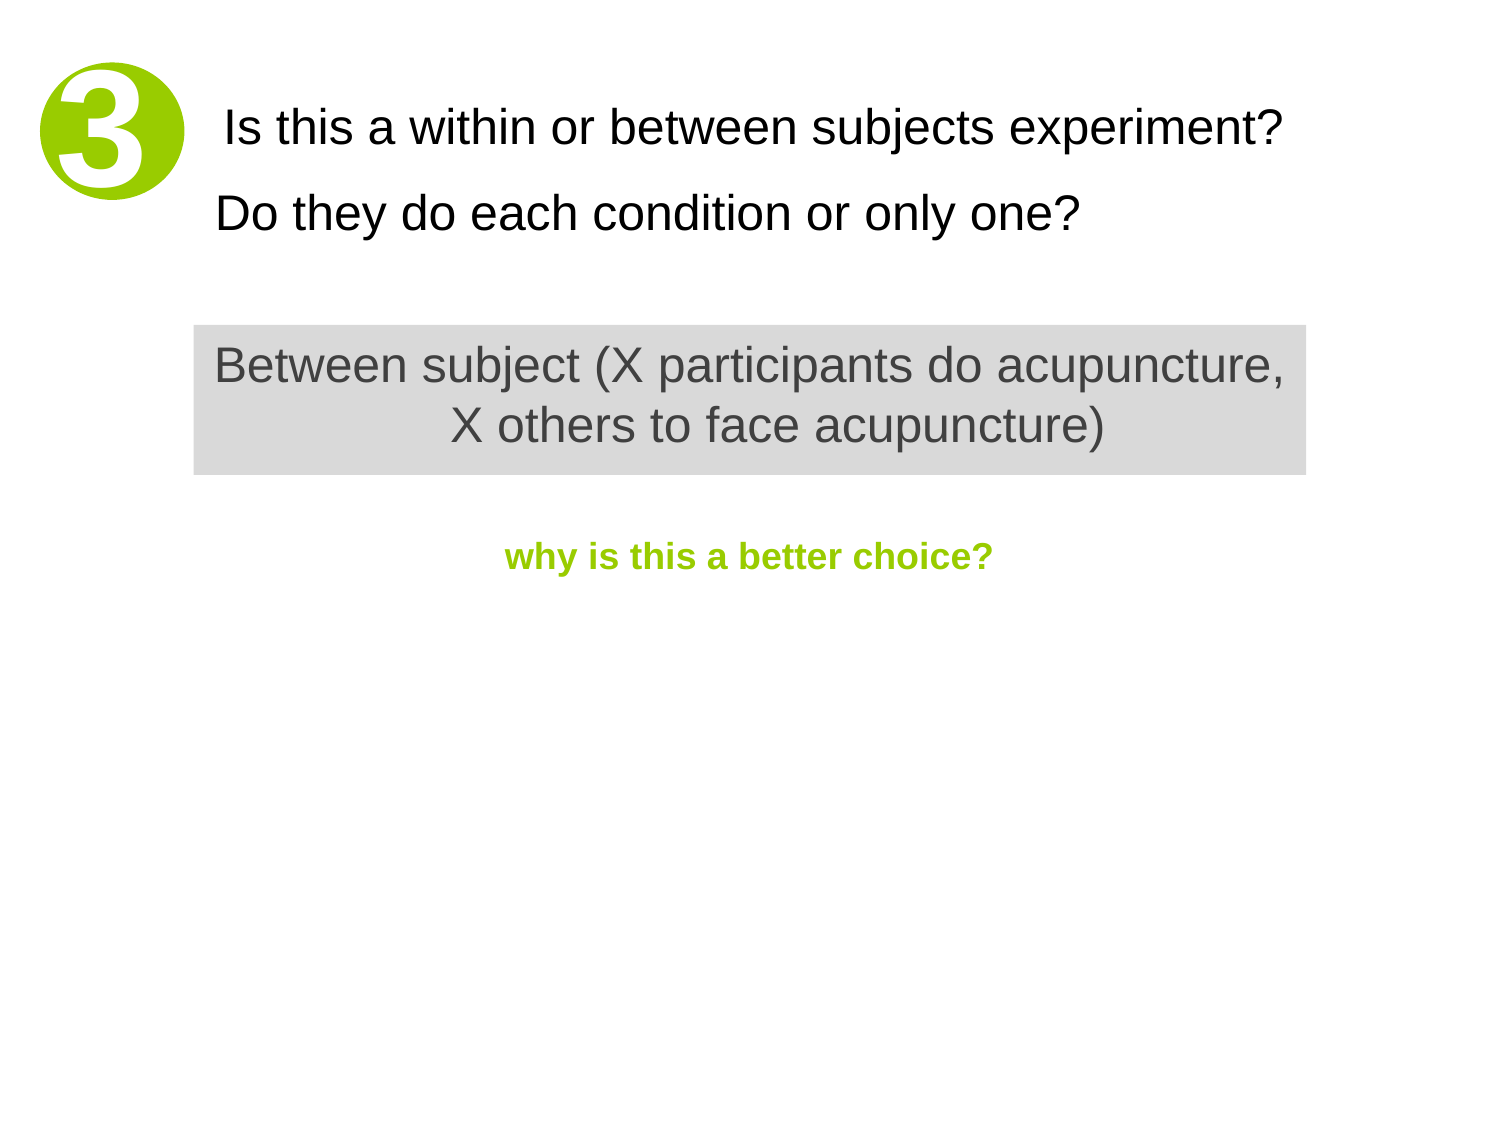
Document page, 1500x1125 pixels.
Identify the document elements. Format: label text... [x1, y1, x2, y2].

text_box Between subject (X participants do acupuncture, X others to face acupuncture) [193, 324, 1307, 475]
text_box why is this a better choice? [490, 524, 1010, 585]
text_box Do they do each condition or only one? [200, 172, 1138, 324]
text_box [0, 62, 214, 201]
text_box Is this a within or between subjects experiment? [219, 87, 1300, 163]
